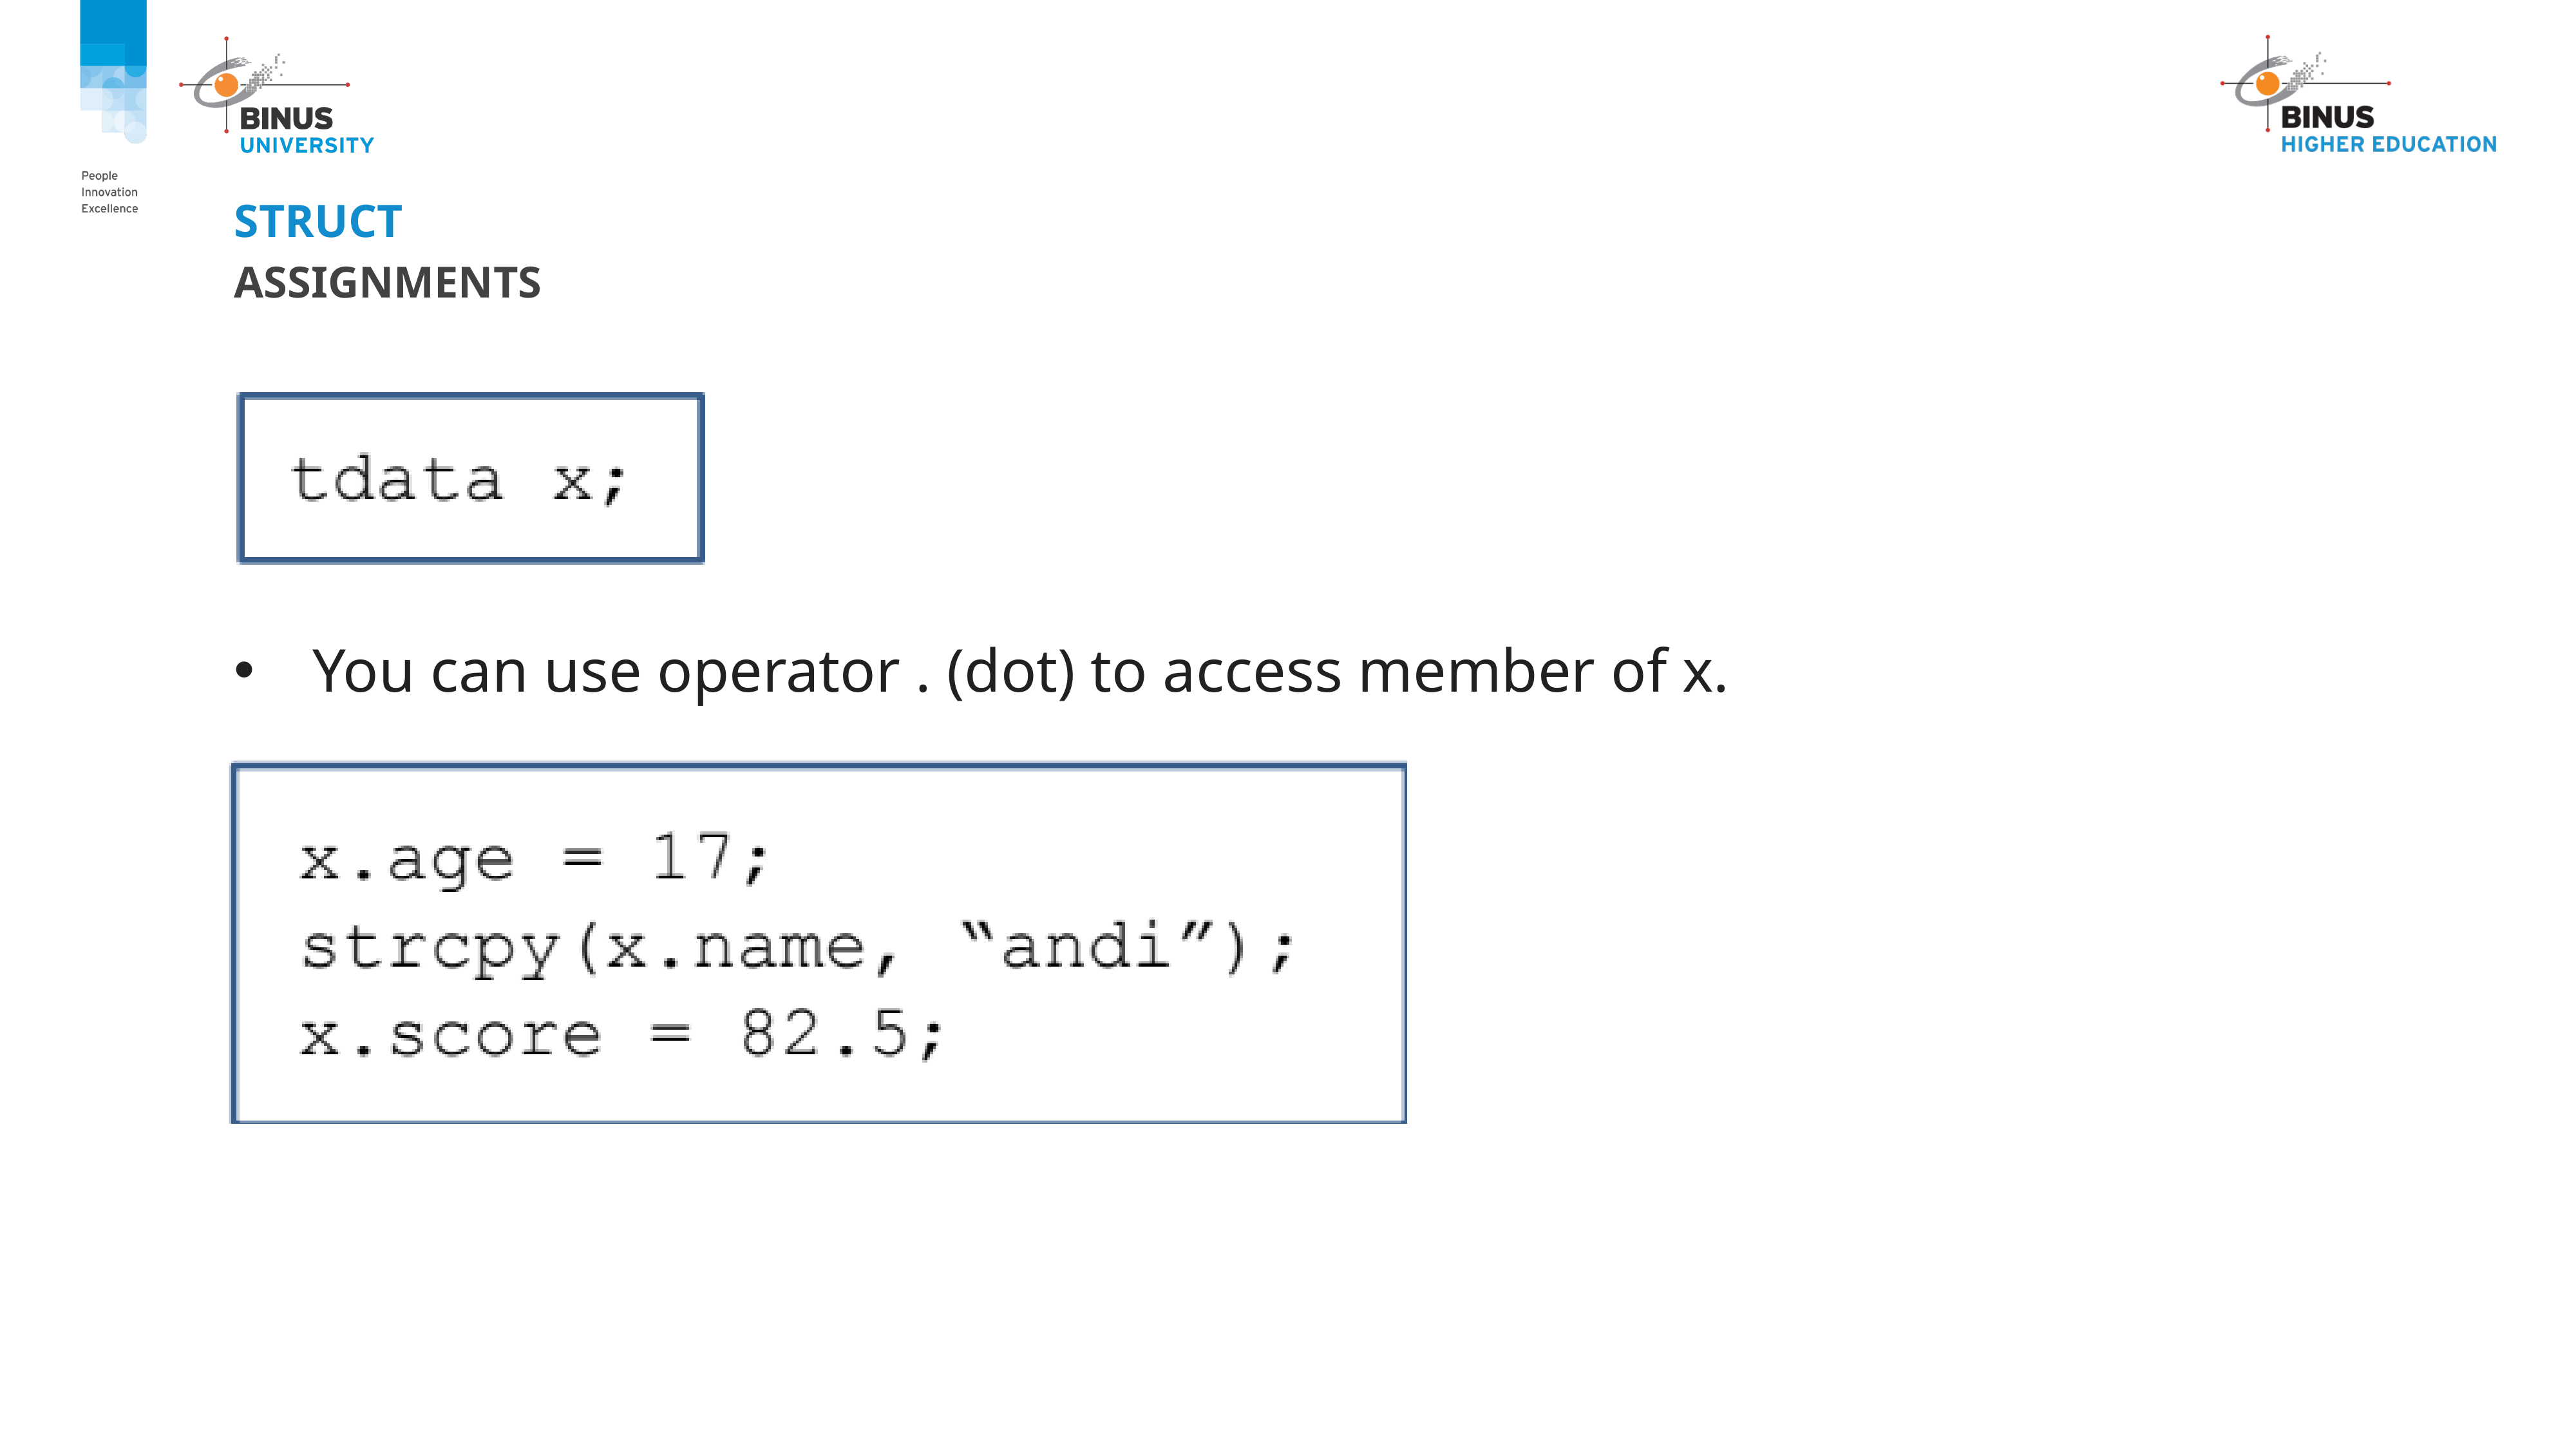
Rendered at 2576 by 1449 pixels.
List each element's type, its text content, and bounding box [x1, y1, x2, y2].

picture [174, 25, 374, 161]
picture [2199, 0, 2496, 156]
title Struct [228, 197, 1784, 252]
list assignments [228, 255, 1262, 341]
picture [229, 392, 1408, 1124]
list You can use operator . (dot) to access member of x. [228, 392, 2269, 1252]
picture [81, 146, 146, 213]
picture [80, 66, 147, 144]
